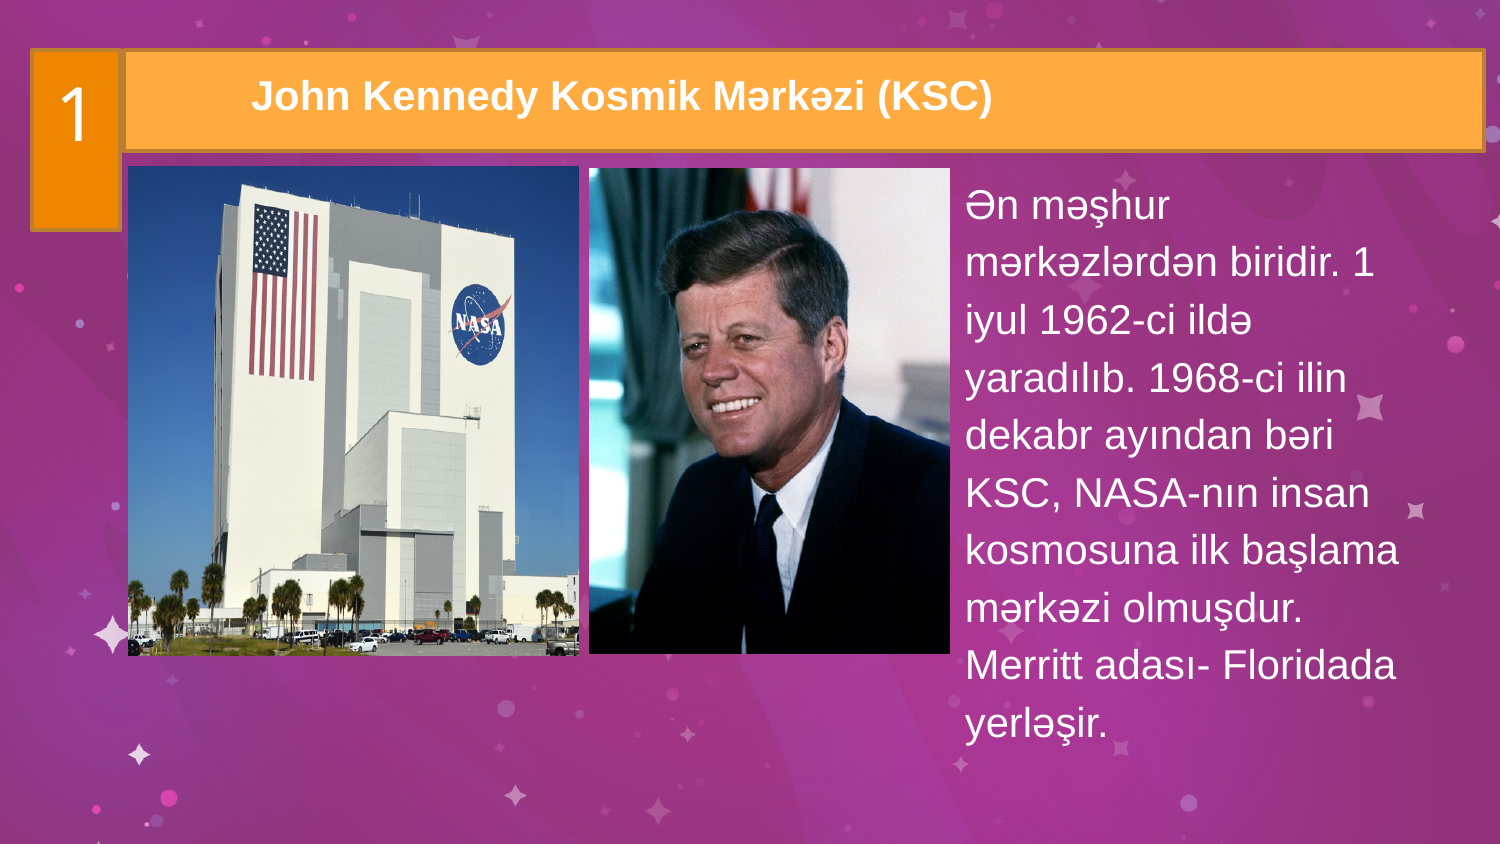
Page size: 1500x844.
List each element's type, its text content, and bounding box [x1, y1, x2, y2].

picture [0, 0, 1500, 844]
text_box Ən məşhur mərkəzlərdən biridir. 1 iyul 1962-ci ildə yaradılıb. 1968-ci ilin dekabr ayından bəri KSC, NASA-nın insan kosmosuna ilk başlama mərkəzi olmuşdur. Merritt adası- Floridada yerləşir. [949, 162, 1433, 753]
text_box John Kennedy Kosmik Mərkəzi (KSC) [236, 60, 1009, 126]
text_box [30, 48, 122, 232]
text_box [122, 48, 1486, 153]
text_box 1 [40, 58, 114, 164]
